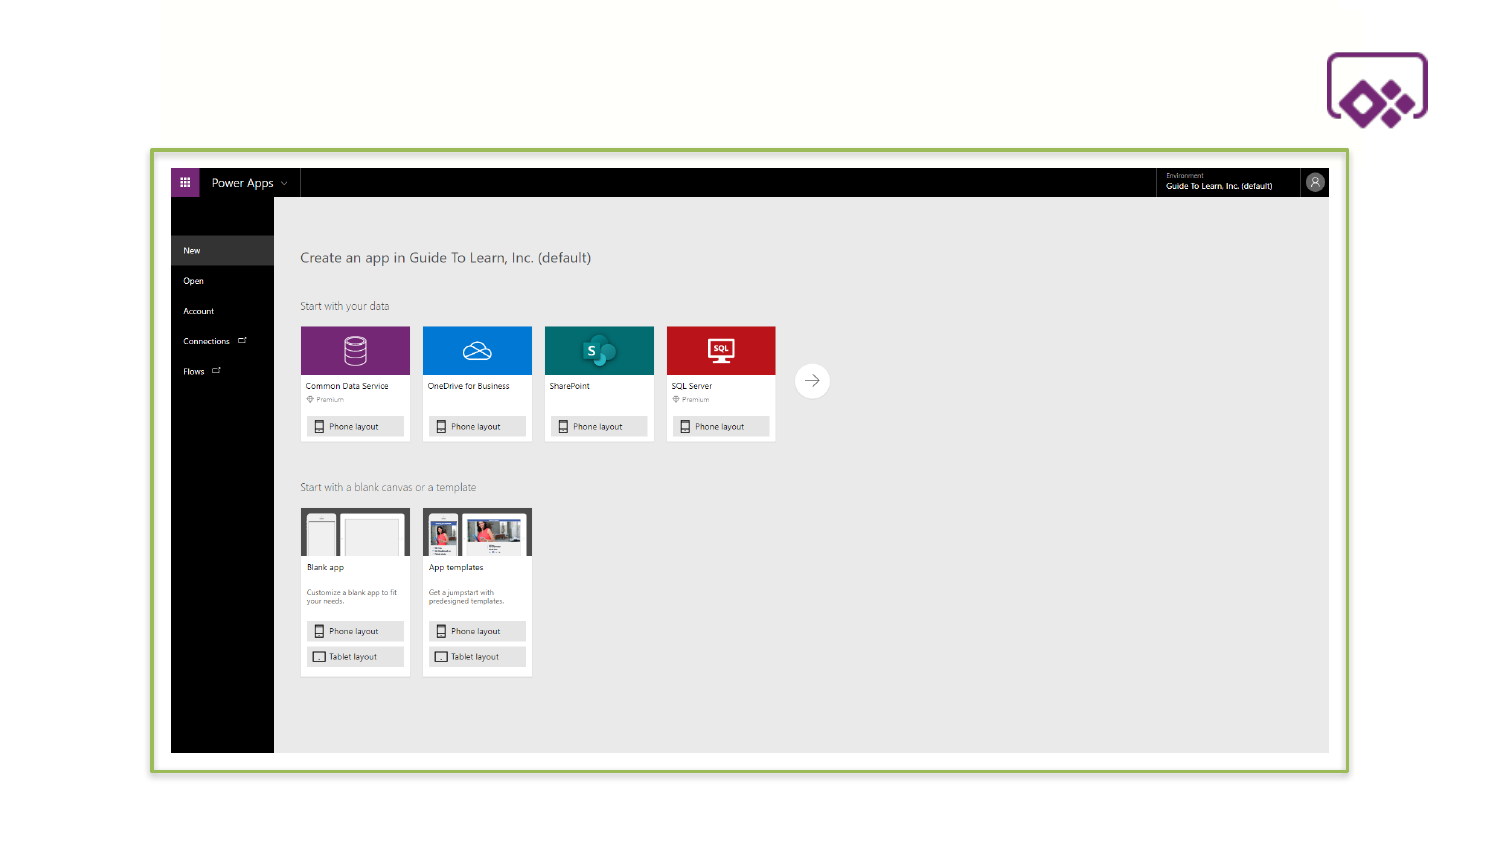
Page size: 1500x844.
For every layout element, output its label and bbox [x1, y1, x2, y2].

text_box [151, 149, 1349, 772]
picture [171, 168, 1329, 753]
picture [160, 0, 1428, 169]
